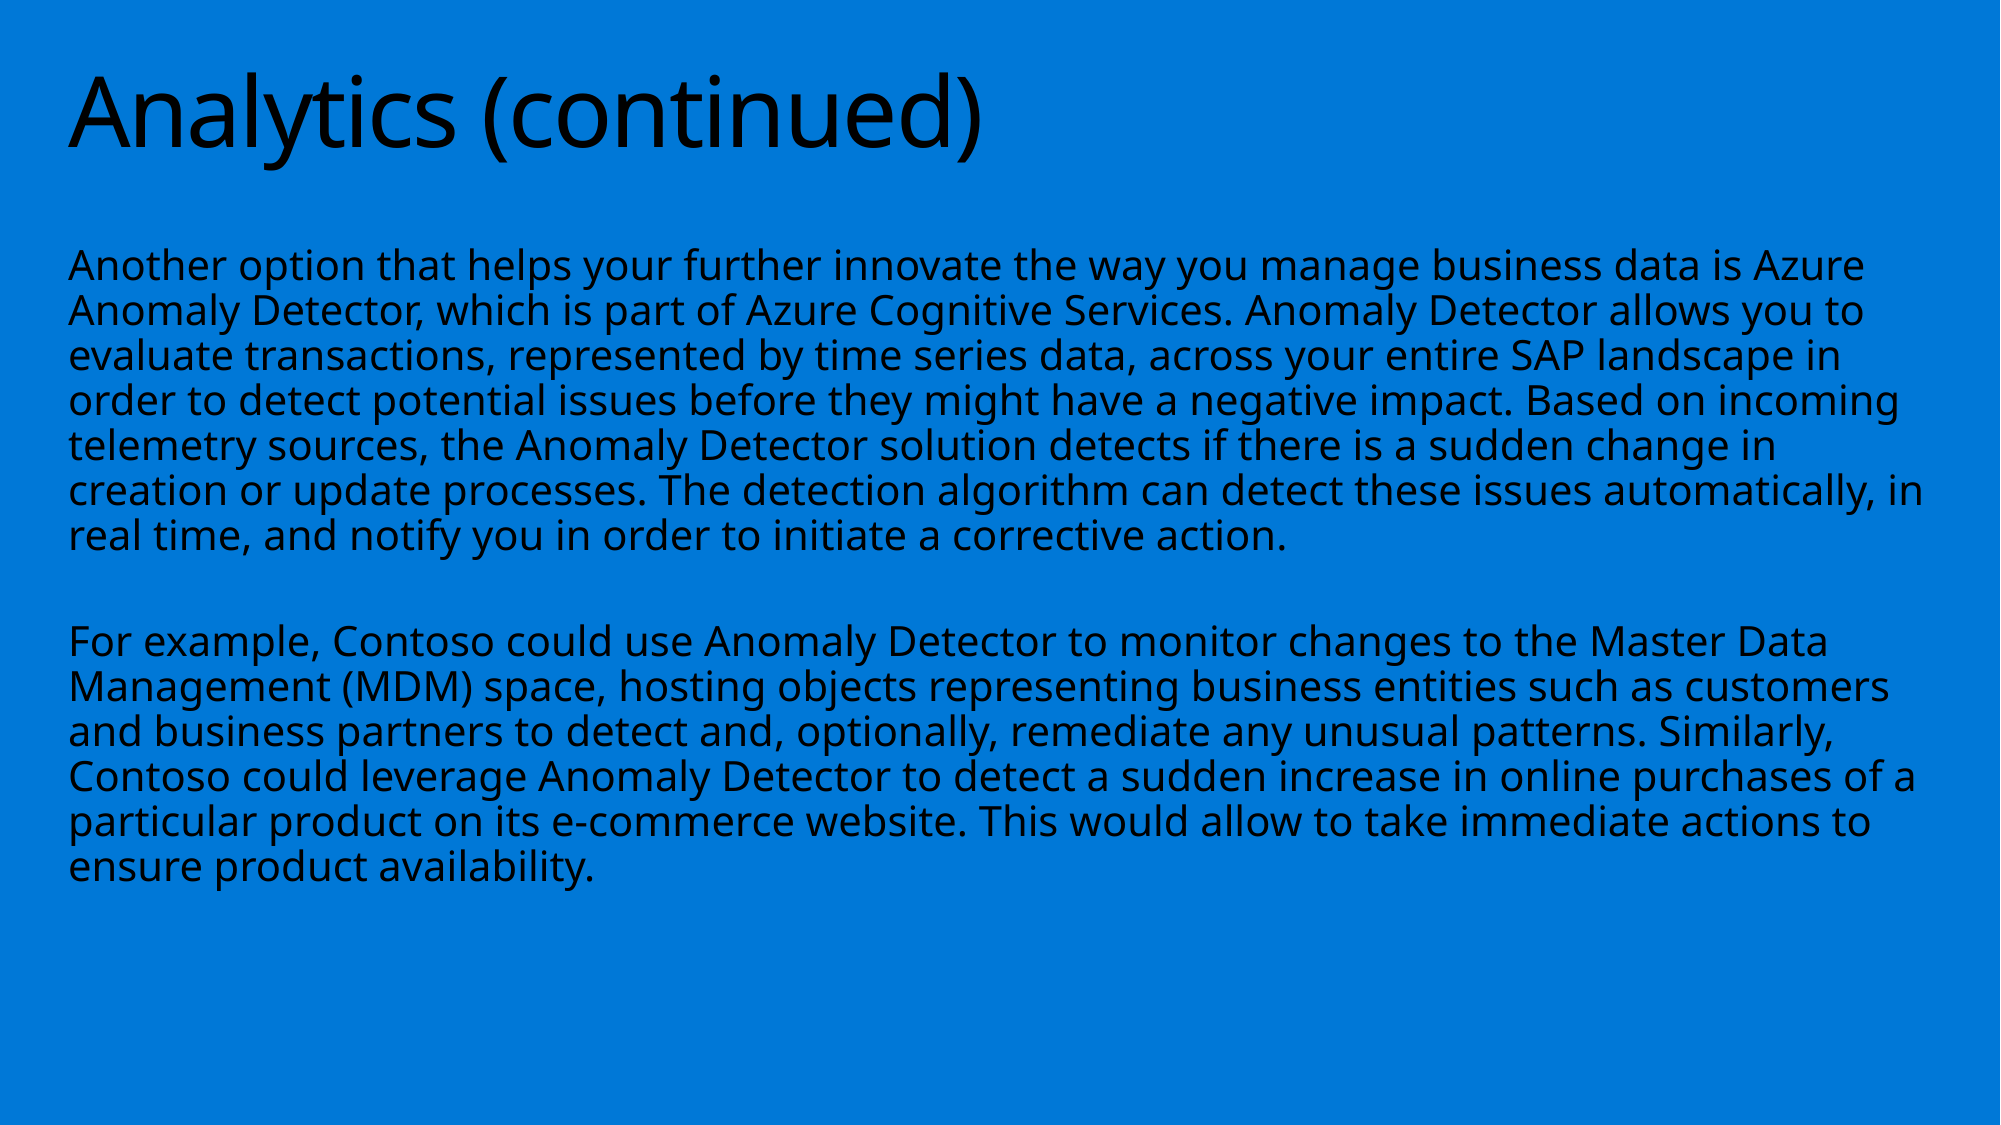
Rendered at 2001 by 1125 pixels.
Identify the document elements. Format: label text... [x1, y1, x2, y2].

list Another option that helps your further innovate the way you manage business data is Azure Anomaly Detector, which is part of Azure Cognitive Services. Anomaly Detector allows you to evaluate transactions, represented by time series data, across your entire SAP landscape in order to detect potential issues before they might have a negative impact. Based on incoming telemetry sources, the Anomaly Detector solution detects if there is a sudden change in creation or update processes. The detection algorithm can detect these issues automatically, in real time, and notify you in order to initiate a corrective action. For example, Contoso could use Anomaly Detector to monitor changes to the Master Data Management (MDM) space, hosting objects representing business entities such as customers and business partners to detect and, optionally, remediate any unusual patterns. Similarly, Contoso could leverage Anomaly Detector to detect a sudden increase in online purchases of a particular product on its e‑commerce website. This would allow to take immediate actions to ensure product availability. [44, 229, 1956, 871]
title Analytics (continued) [44, 47, 1957, 196]
